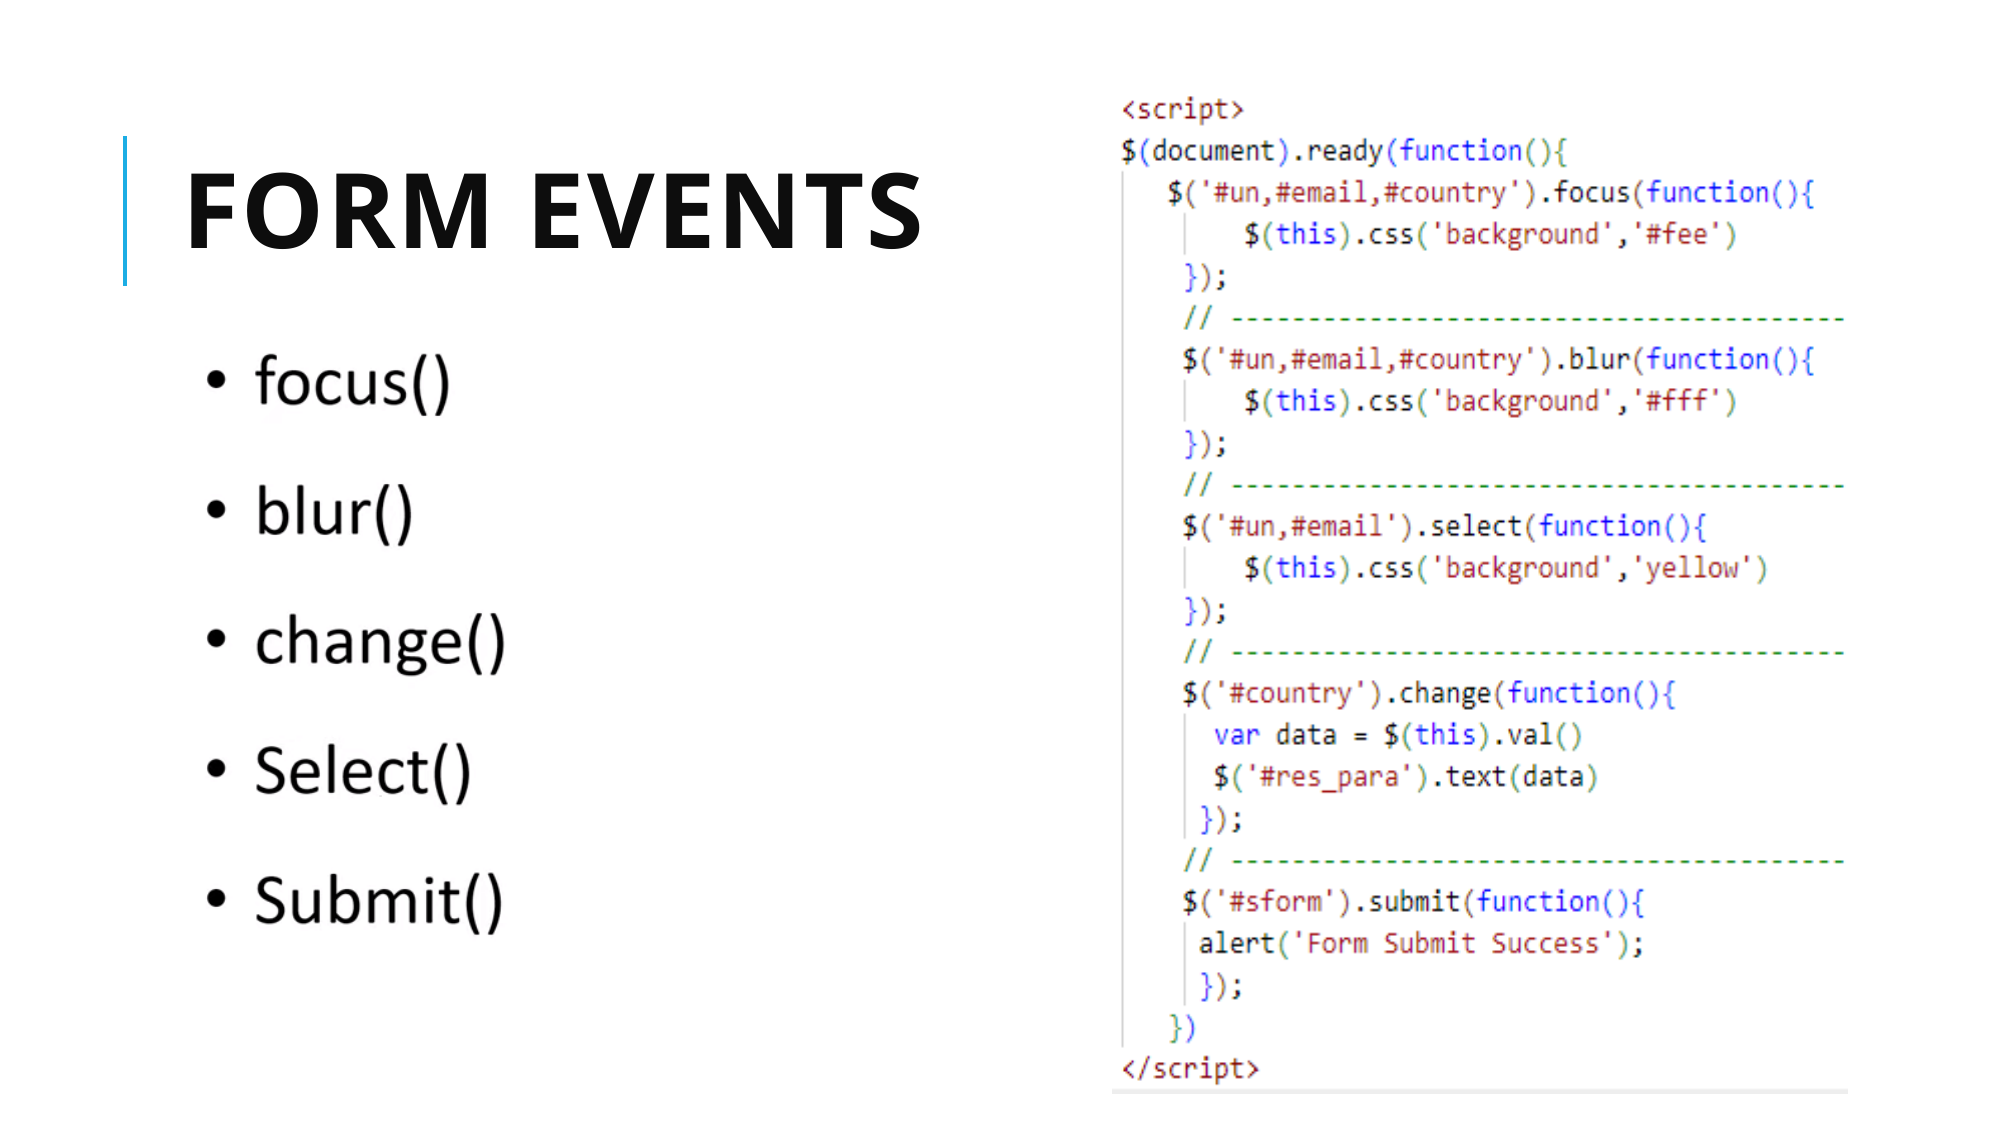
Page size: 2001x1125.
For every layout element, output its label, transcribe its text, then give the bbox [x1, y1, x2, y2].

title Form Events [168, 96, 1107, 342]
picture [1111, 95, 1848, 1094]
picture [187, 316, 521, 955]
